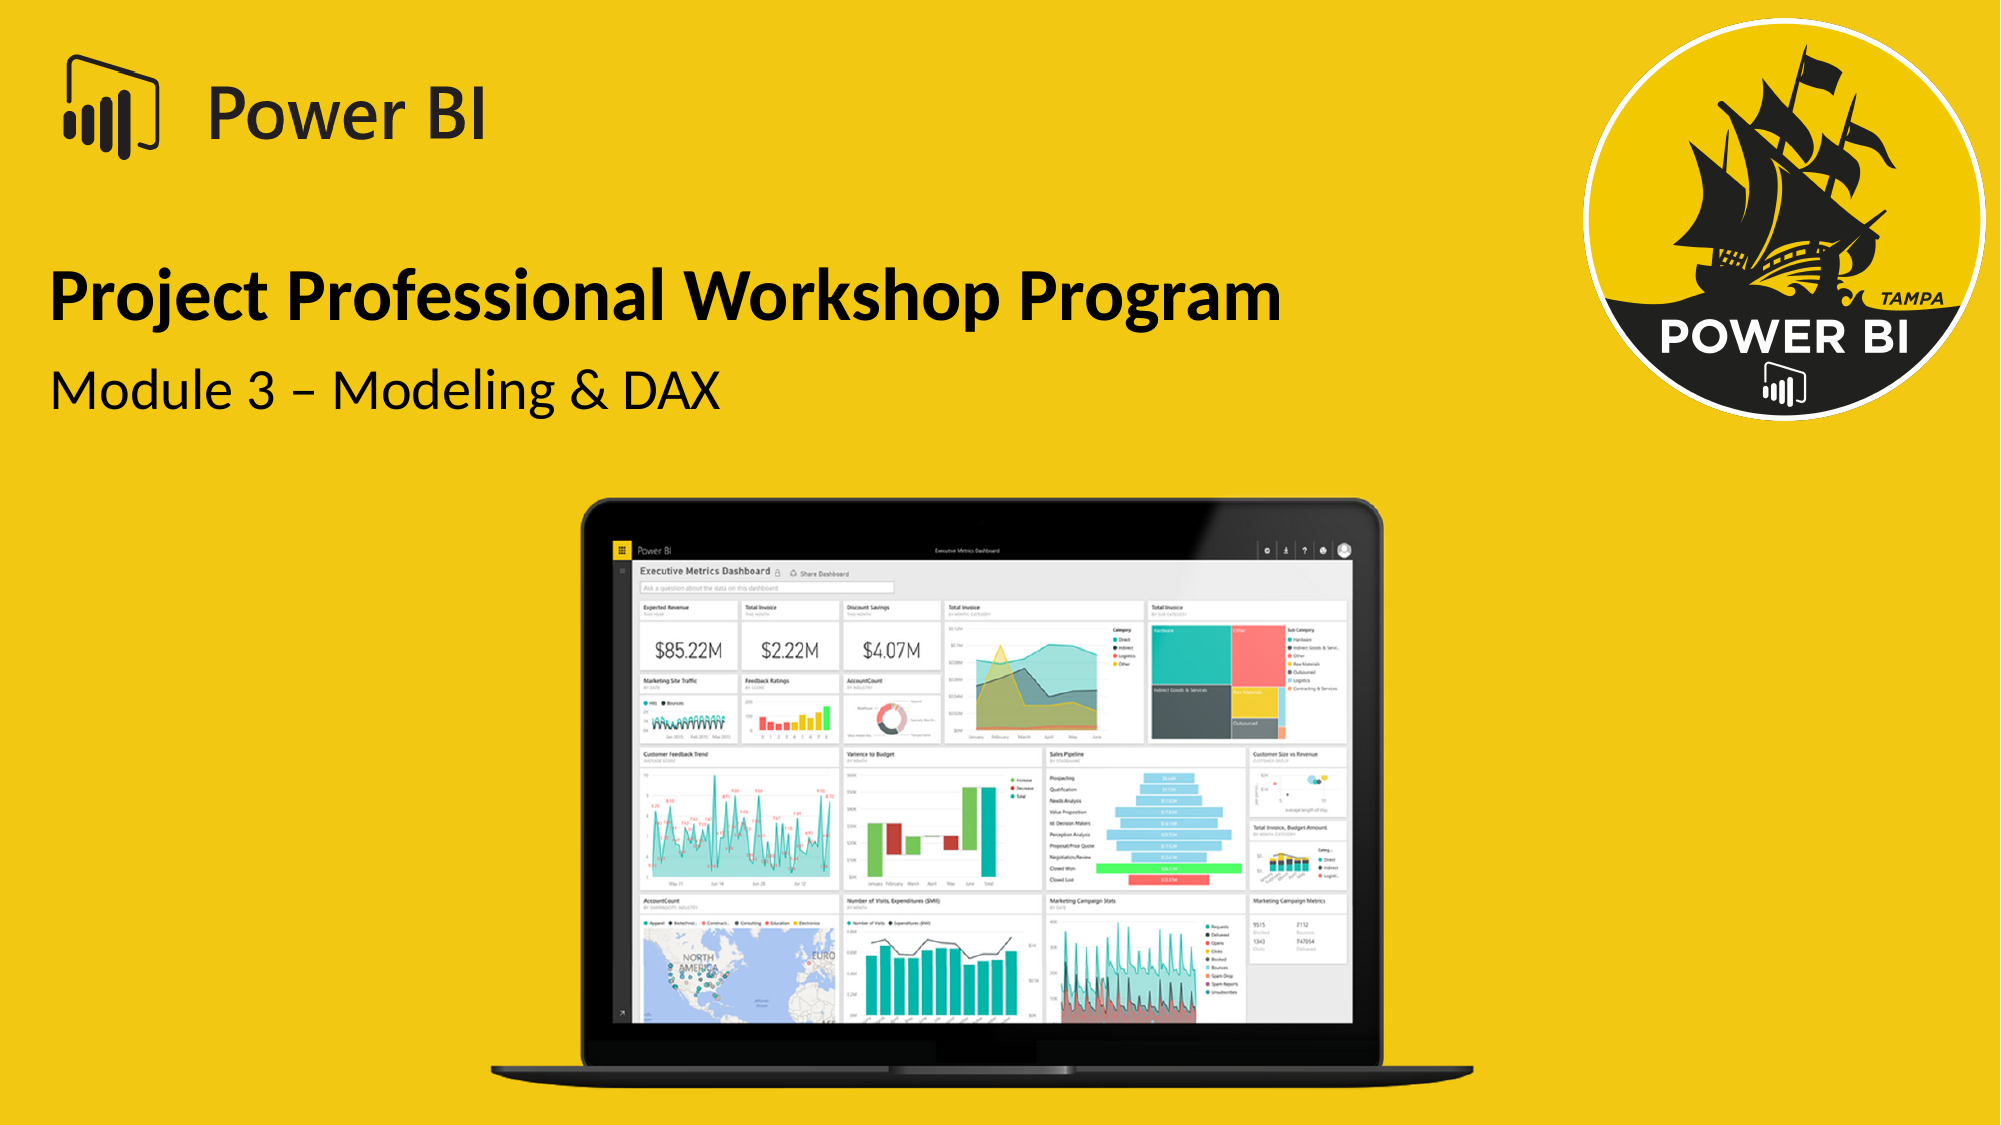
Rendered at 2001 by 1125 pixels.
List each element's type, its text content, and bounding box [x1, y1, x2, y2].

picture [0, 0, 2001, 1125]
text_box Module 3 – Modeling & DAX [34, 343, 1402, 421]
text_box Project Professional Workshop Program [34, 235, 1402, 343]
